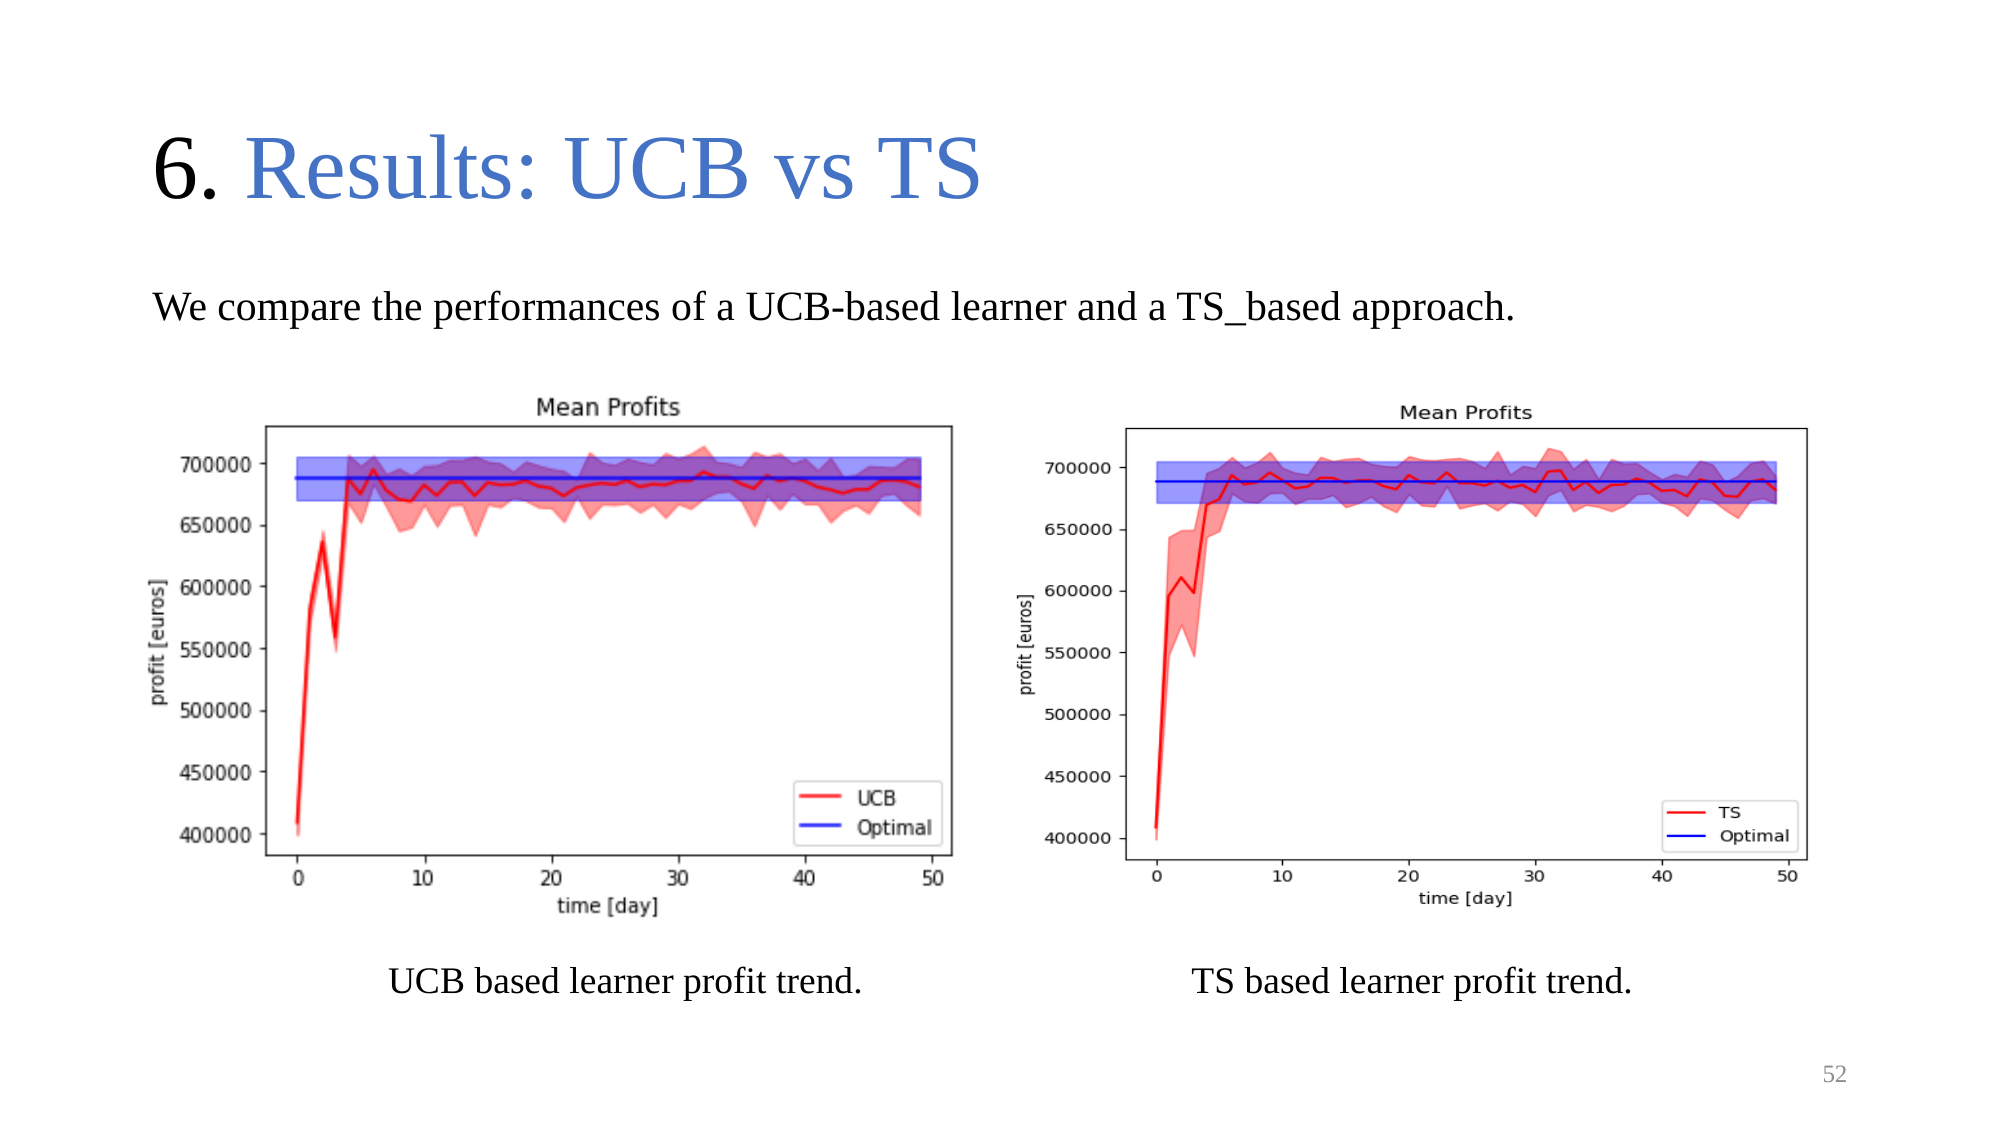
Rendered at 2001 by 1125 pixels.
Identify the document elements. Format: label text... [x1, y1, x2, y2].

picture [137, 383, 963, 929]
picture [999, 389, 1826, 924]
list We compare the performances of a UCB-based learner and a TS_based approach. [137, 277, 1863, 384]
text_box TS based learner profit trend. [1154, 949, 1671, 1009]
title 6. Results: UCB vs TS [137, 59, 1863, 277]
text_box UCB based learner profit trend. [360, 949, 891, 1009]
slide_number 52 [1412, 1042, 1863, 1103]
